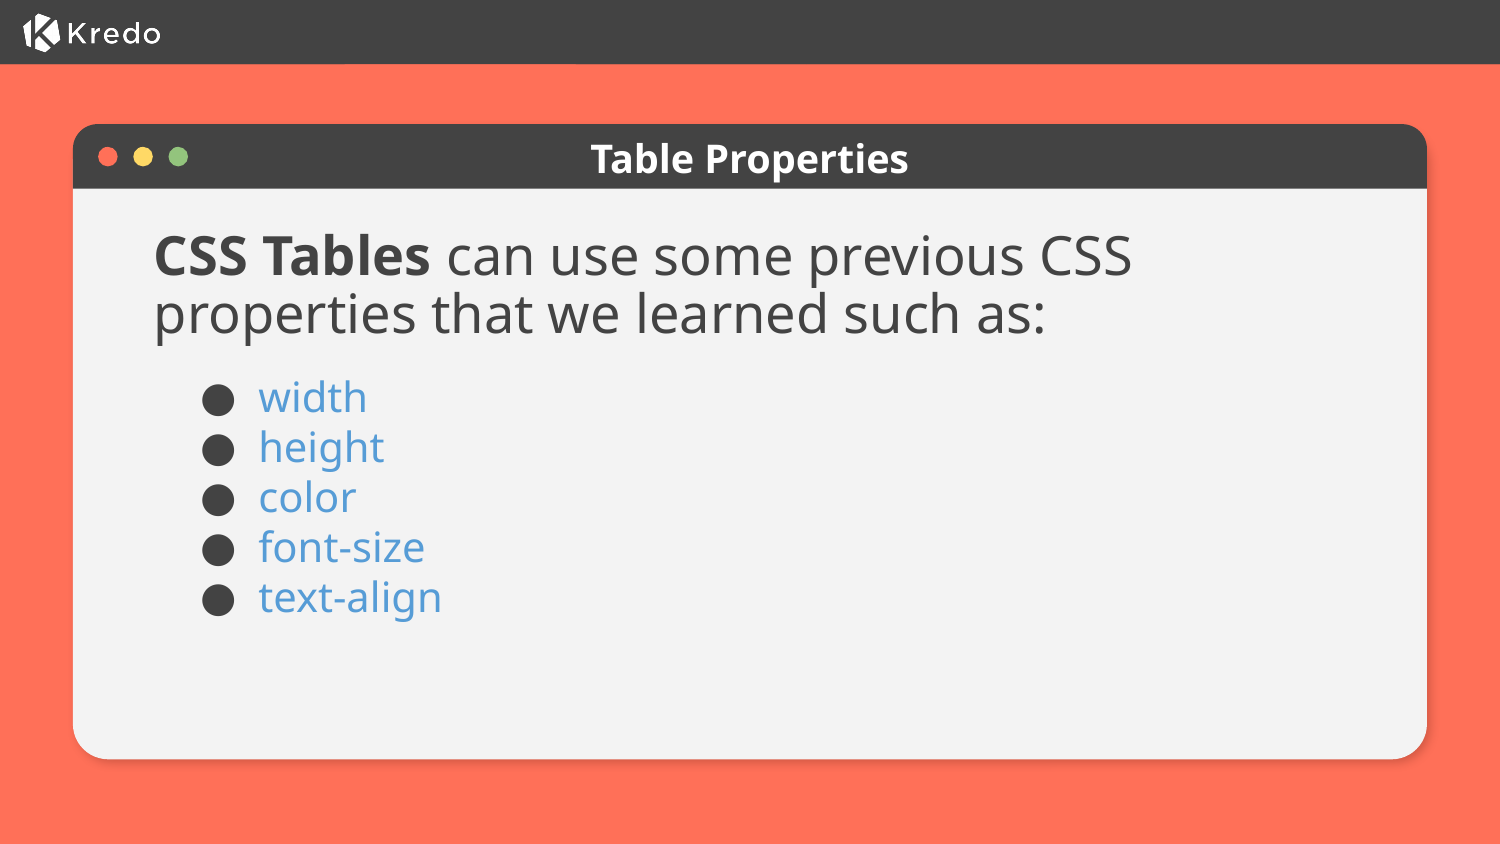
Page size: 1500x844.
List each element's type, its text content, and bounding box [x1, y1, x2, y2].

text_box [806, 0, 1037, 65]
text_box [1037, 0, 1268, 65]
text_box [575, 0, 806, 65]
text_box width height color font-size text-align [168, 355, 535, 636]
text_box [1268, 0, 1500, 65]
text_box Table Properties [534, 118, 966, 194]
picture [13, 4, 169, 59]
text_box [0, 0, 113, 65]
text_box [113, 0, 345, 65]
text_box [345, 0, 575, 65]
text_box CSS Tables can use some previous CSS properties that we learned such as: [139, 213, 1365, 427]
